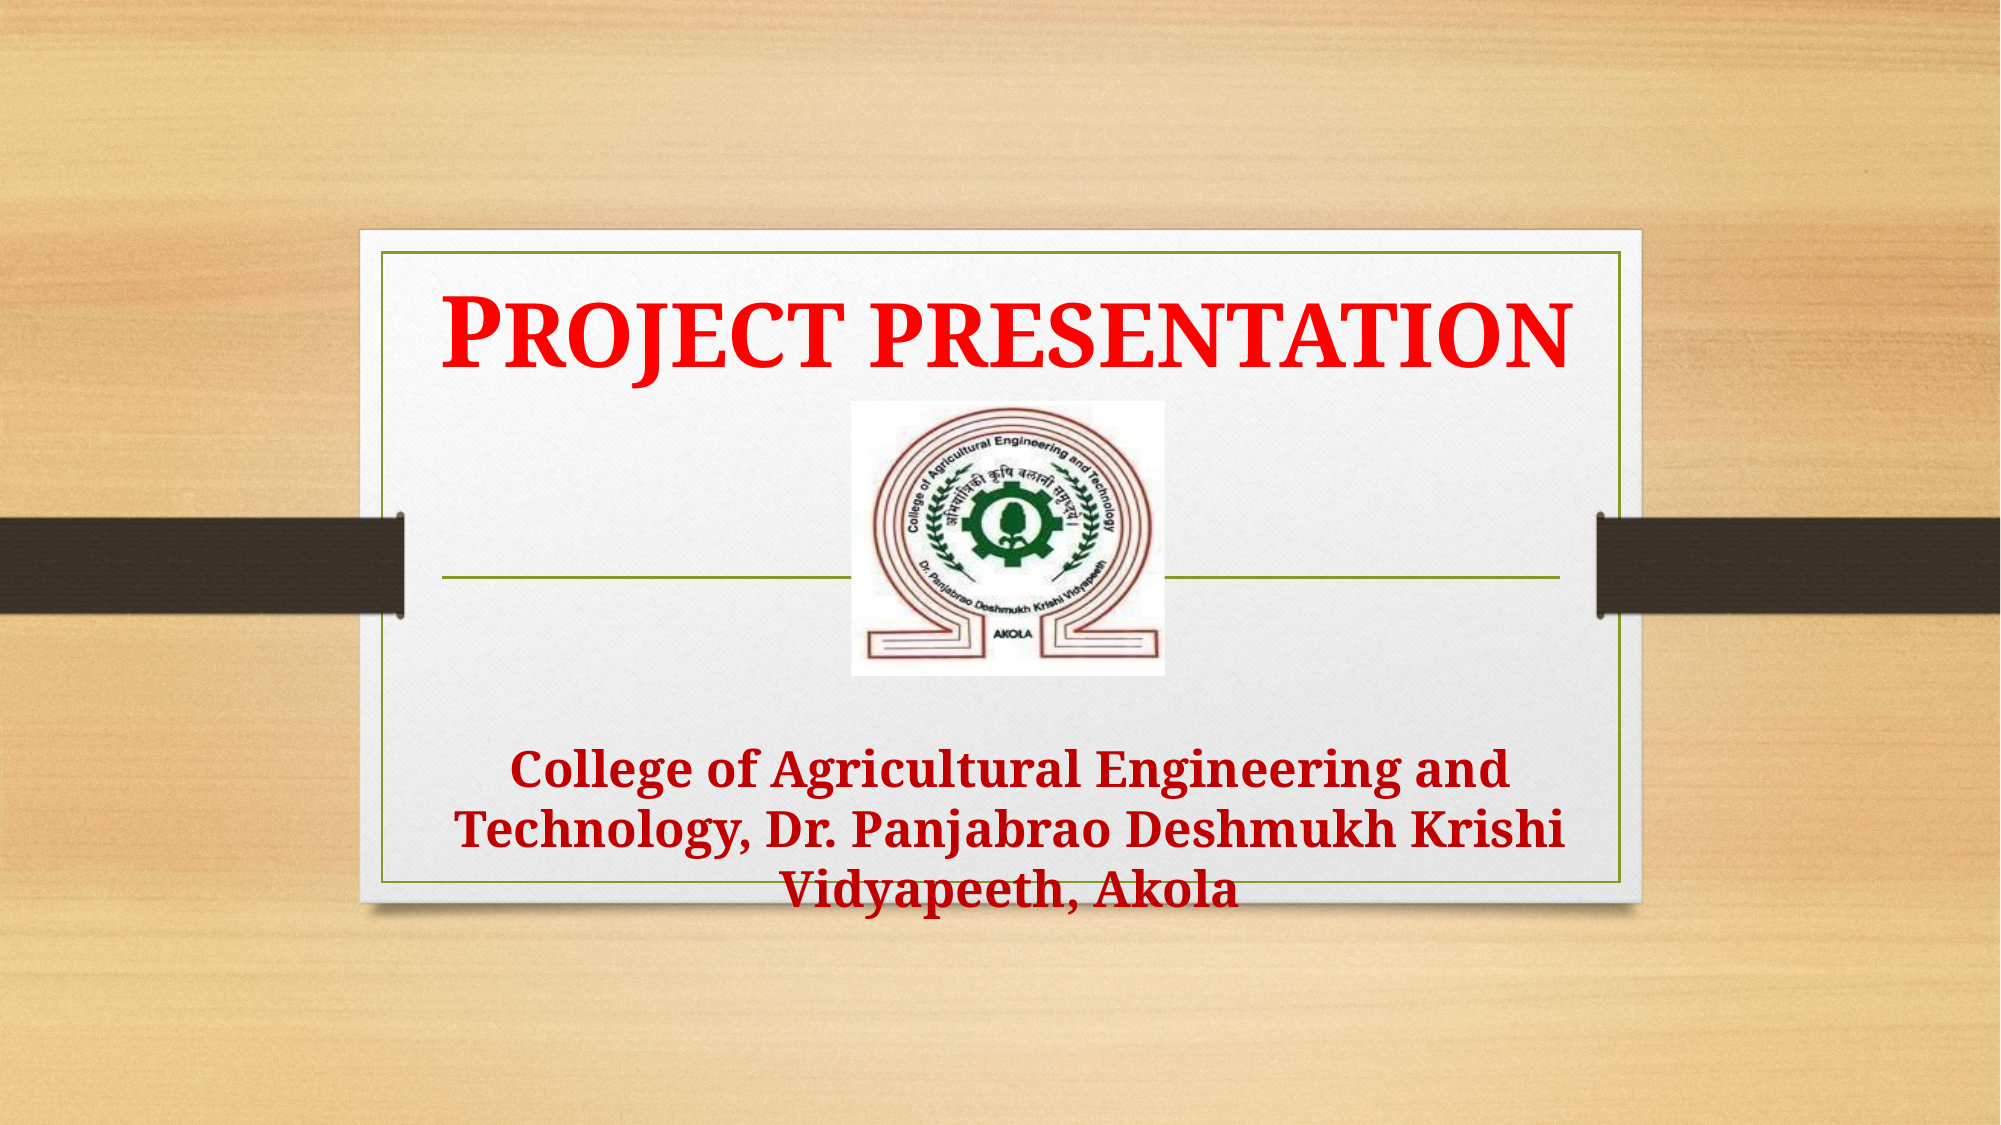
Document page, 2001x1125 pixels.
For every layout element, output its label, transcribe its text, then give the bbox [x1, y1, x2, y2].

text_box College of Agricultural Engineering and Technology, Dr. Panjabrao Deshmukh Krishi Vidyapeeth, Akola [407, 730, 1614, 925]
title PROJECT PRESENTATION [265, 242, 1751, 395]
picture [0, 0, 2001, 1125]
